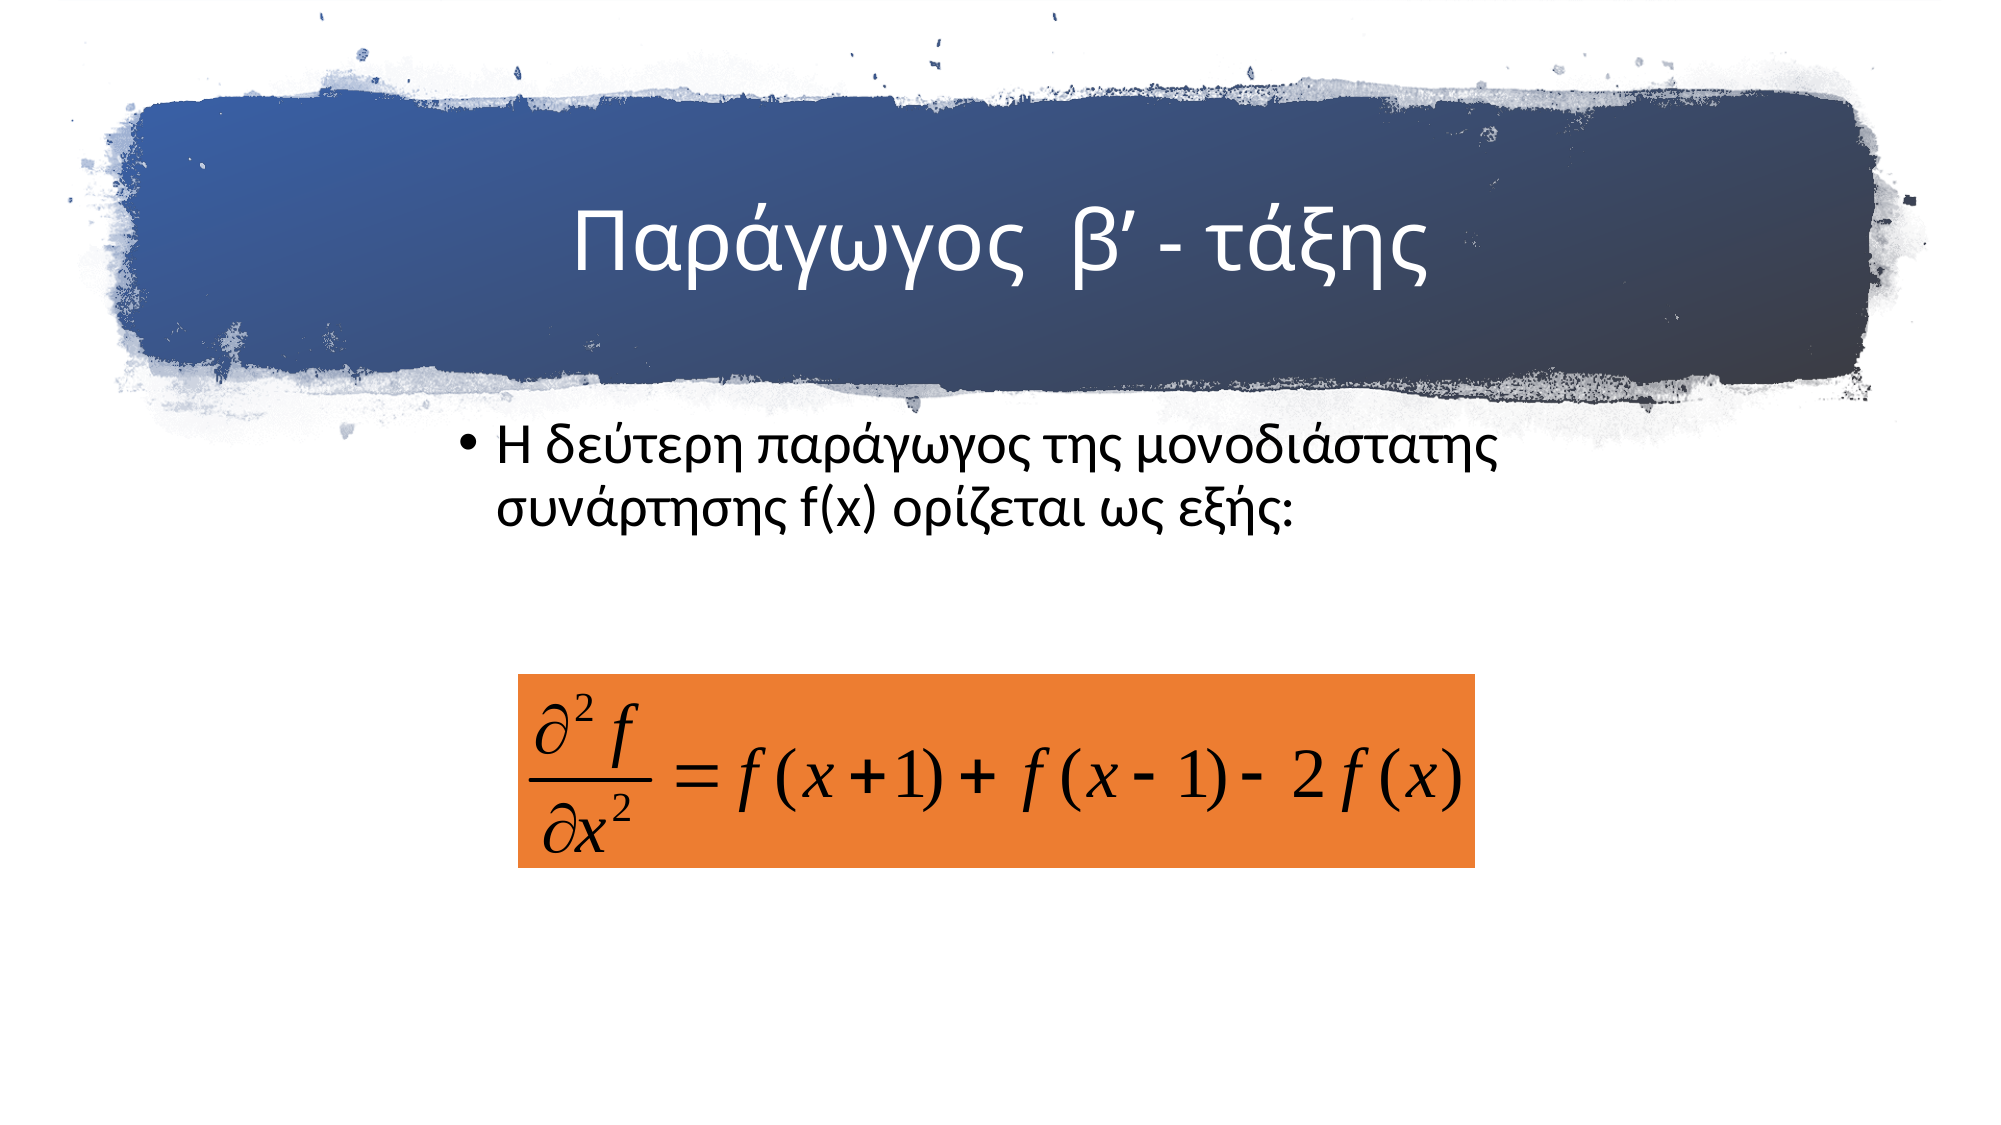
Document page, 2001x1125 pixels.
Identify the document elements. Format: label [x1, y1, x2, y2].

text_box [518, 673, 1475, 869]
picture [0, 0, 2000, 1125]
